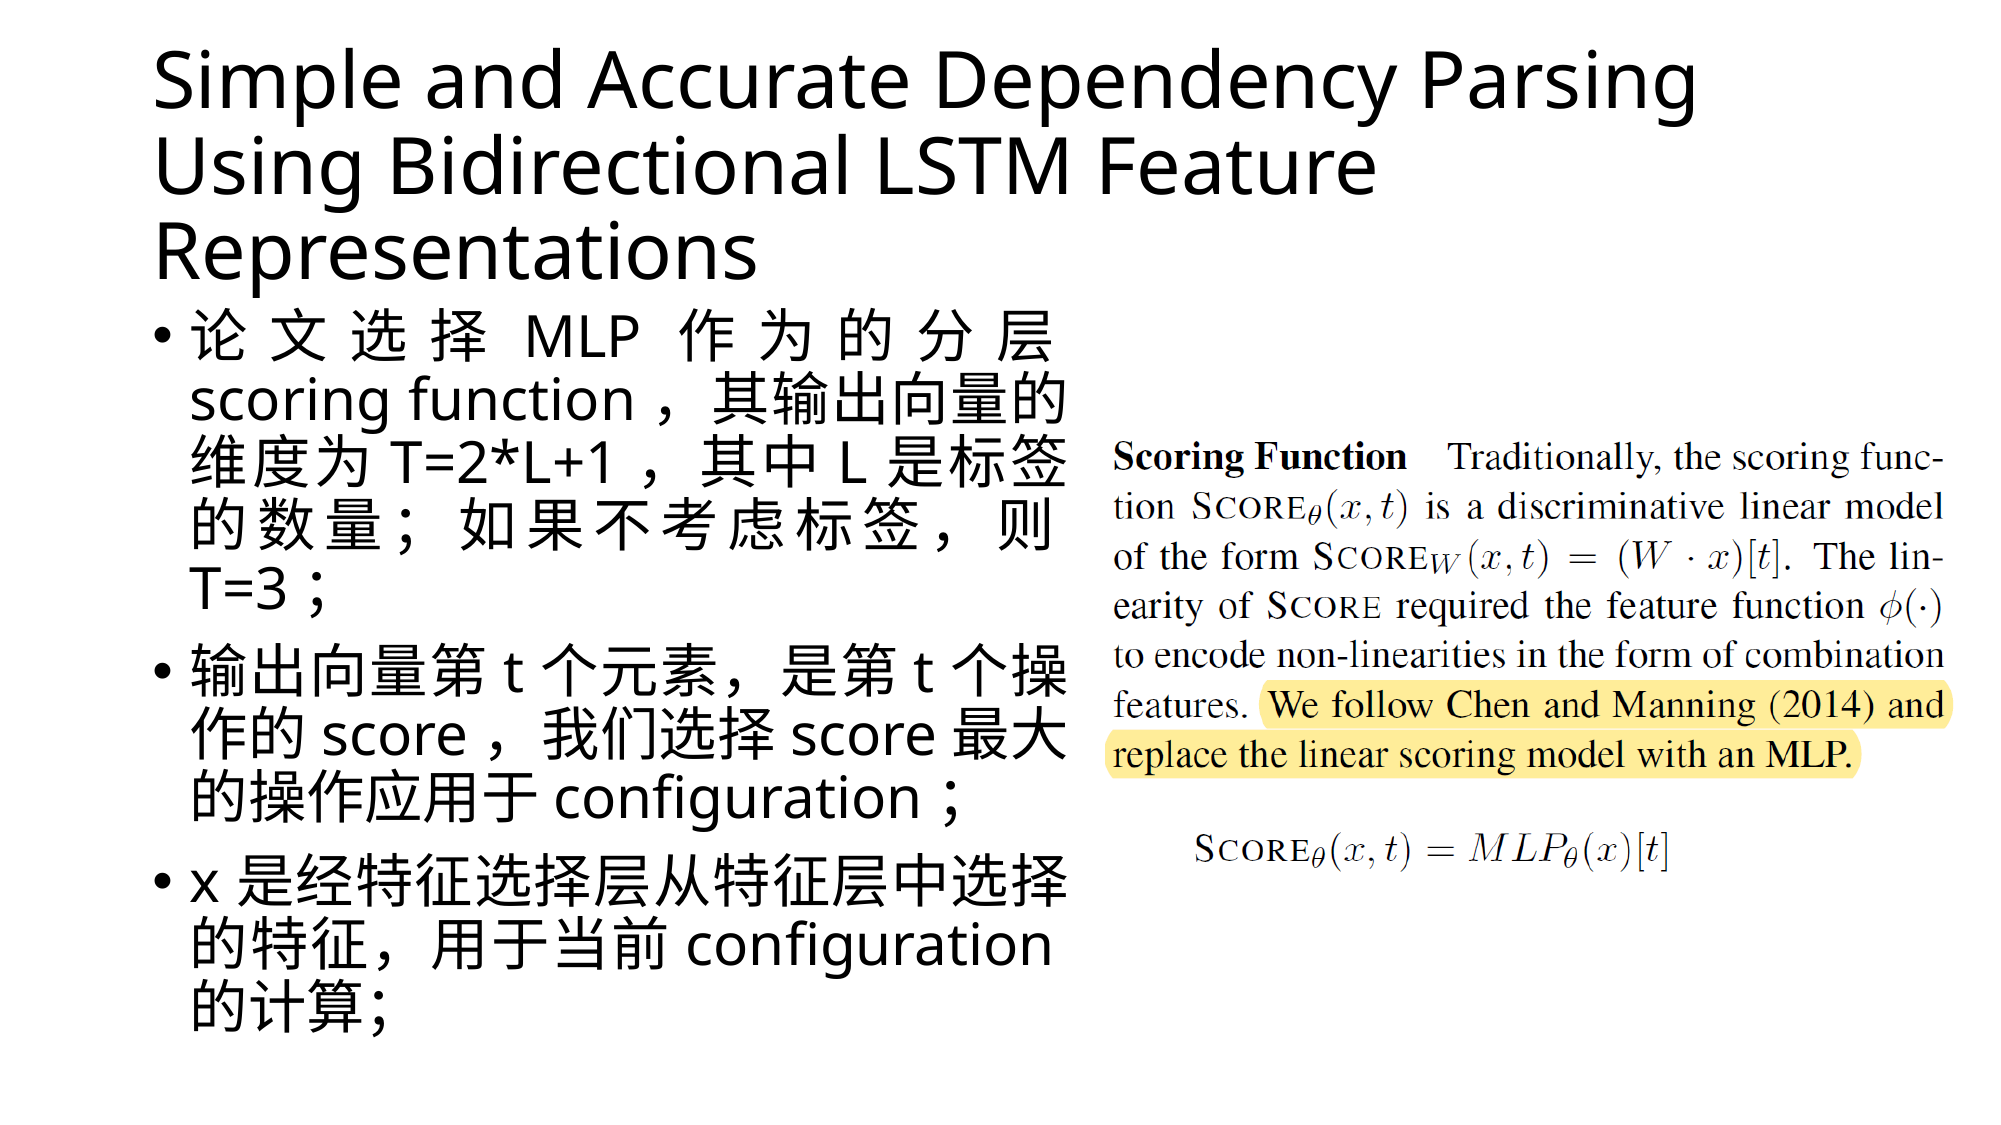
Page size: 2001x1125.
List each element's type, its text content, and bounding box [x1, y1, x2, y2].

picture [1105, 427, 1956, 886]
list 论文选择MLP作为的分层scoring function，其输出向量的维度为T=2*L+1，其中L是标签的数量；如果不考虑标签，则T=3； 输出向量第t个元素，是第t个操作的score，我们选择score最大的操作应用于configuration； x是经特征选择层从特征层中选择的特征，用于当前configuration的计算； [137, 299, 1084, 1014]
title Simple and Accurate Dependency Parsing Using Bidirectional LSTM Feature Representations [137, 59, 1863, 278]
